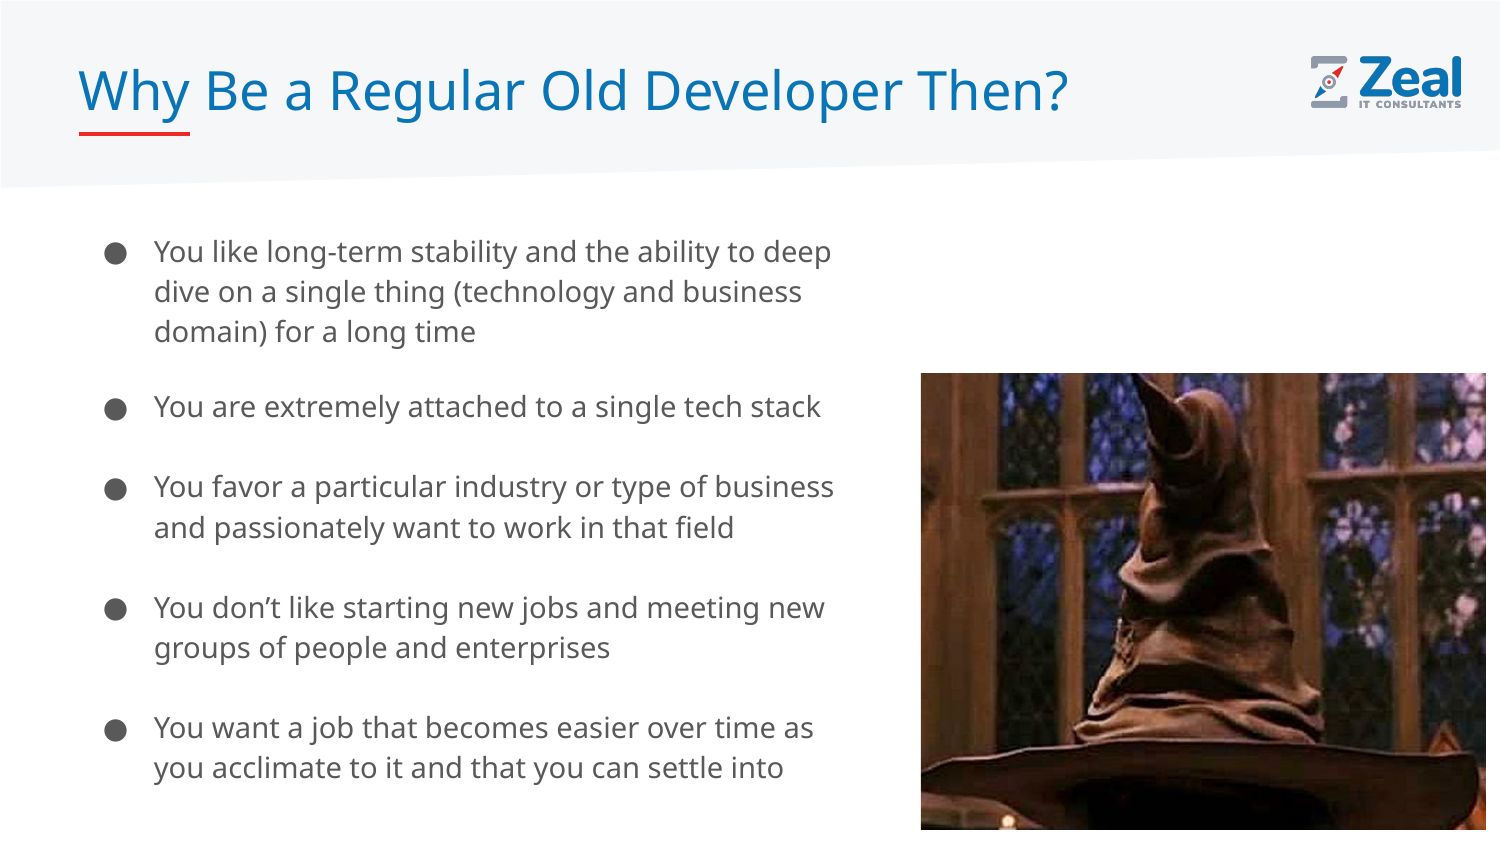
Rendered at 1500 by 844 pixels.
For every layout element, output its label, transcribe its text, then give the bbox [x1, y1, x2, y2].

text_box [0, 0, 1500, 188]
picture [1310, 55, 1463, 109]
text_box You like long-term stability and the ability to deep dive on a single thing (technology and business domain) for a long time You are extremely attached to a single tech stack You favor a particular industry or type of business and passionately want to work in that field You don’t like starting new jobs and meeting new groups of people and enterprises You want a job that becomes easier over time as you acclimate to it and that you can settle into [78, 227, 867, 844]
text_box Why Be a Regular Old Developer Then? [78, 55, 1200, 121]
picture [920, 373, 1487, 831]
